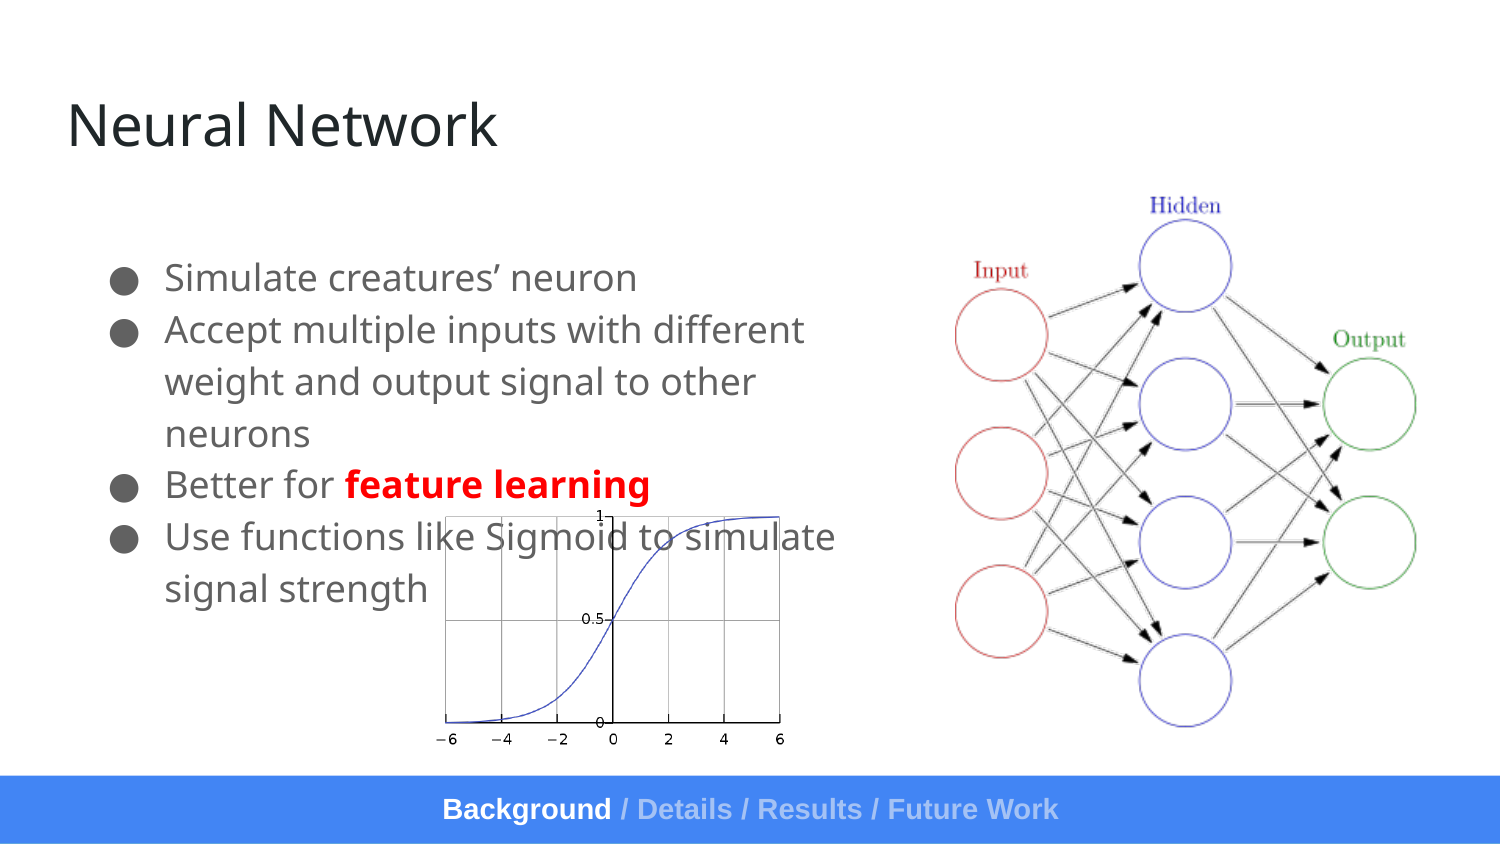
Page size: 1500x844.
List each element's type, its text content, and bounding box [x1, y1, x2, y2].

picture [420, 501, 804, 757]
text_box Background / Details / Results / Future Work [0, 775, 1500, 844]
list Simulate creatures’ neuron Accept multiple inputs with different weight and output signal to other neurons Better for feature learning Use functions like Sigmoid to simulate signal strength [74, 232, 917, 650]
title Neural Network [51, 72, 1449, 167]
picture [954, 194, 1418, 751]
